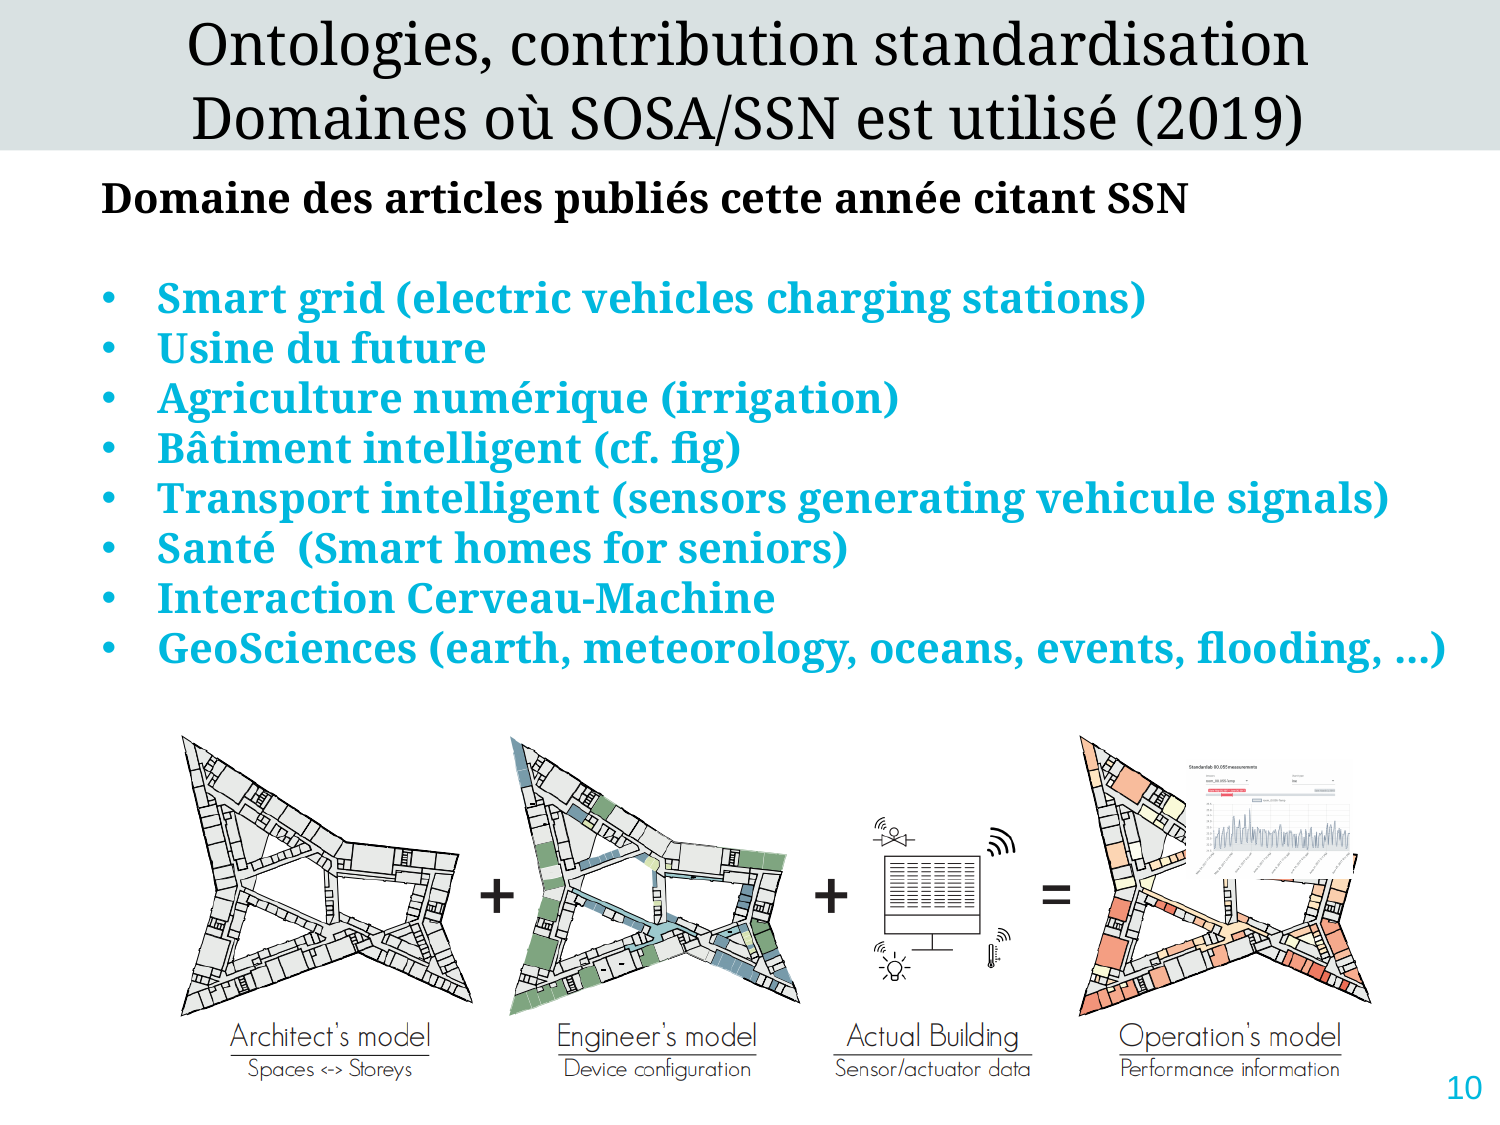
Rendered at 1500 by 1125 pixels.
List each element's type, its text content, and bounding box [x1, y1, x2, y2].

slide_number 10 [1376, 1053, 1484, 1120]
text_box Ontologies, contribution standardisation Domaines où SOSA/SSN est utilisé (2019) [14, 6, 1484, 132]
list Domaine des articles publiés cette année citant SSN Smart grid (electric vehicles charging stations) Usine du future Agriculture numérique (irrigation) Bâtiment intelligent (cf. fig) Transport intelligent (sensors generating vehicule signals) Santé (Smart homes for seniors) Interaction Cerveau-Machine GeoSciences (earth, meteorology, oceans, events, flooding, ...) [101, 171, 1448, 877]
picture [170, 726, 1379, 1096]
